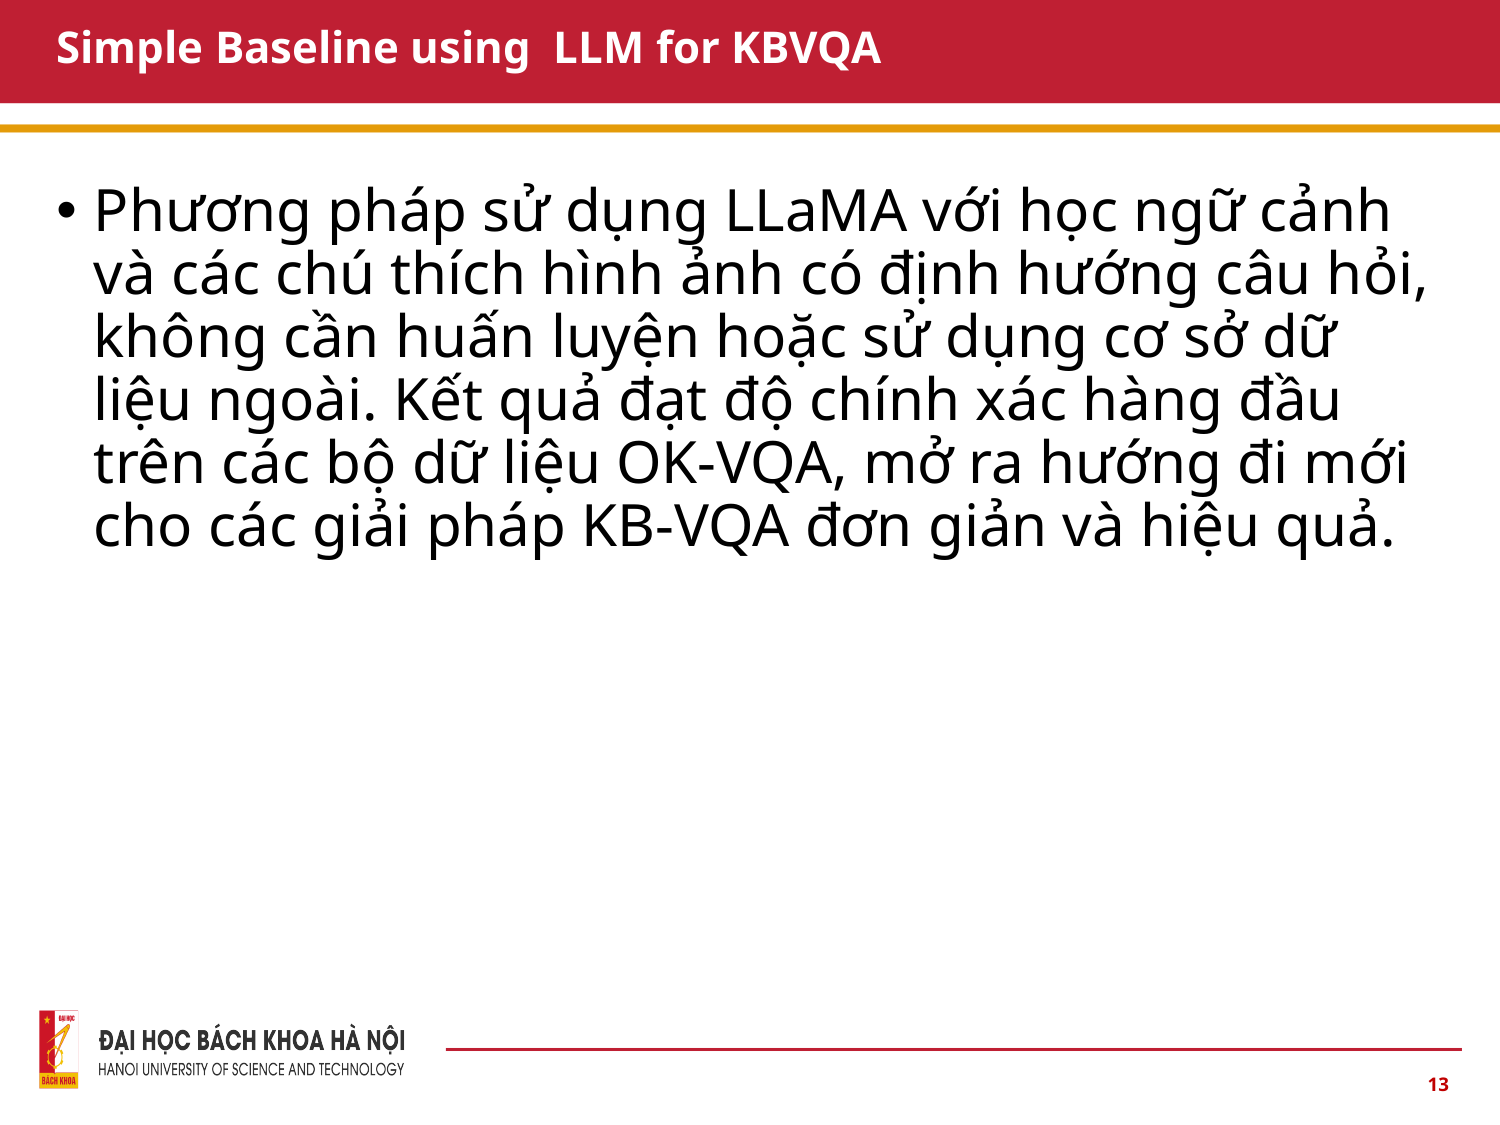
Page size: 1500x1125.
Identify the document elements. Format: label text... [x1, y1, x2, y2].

list Phương pháp sử dụng LLaMA với học ngữ cảnh và các chú thích hình ảnh có định hướng câu hỏi, không cần huấn luyện hoặc sử dụng cơ sở dữ liệu ngoài. Kết quả đạt độ chính xác hàng đầu trên các bộ dữ liệu OK-VQA, mở ra hướng đi mới cho các giải pháp KB-VQA đơn giản và hiệu quả. [41, 173, 1459, 979]
picture [0, 0, 1500, 1125]
slide_number 13 [1126, 1065, 1464, 1125]
title Simple Baseline using LLM for KBVQA [41, 18, 1459, 90]
